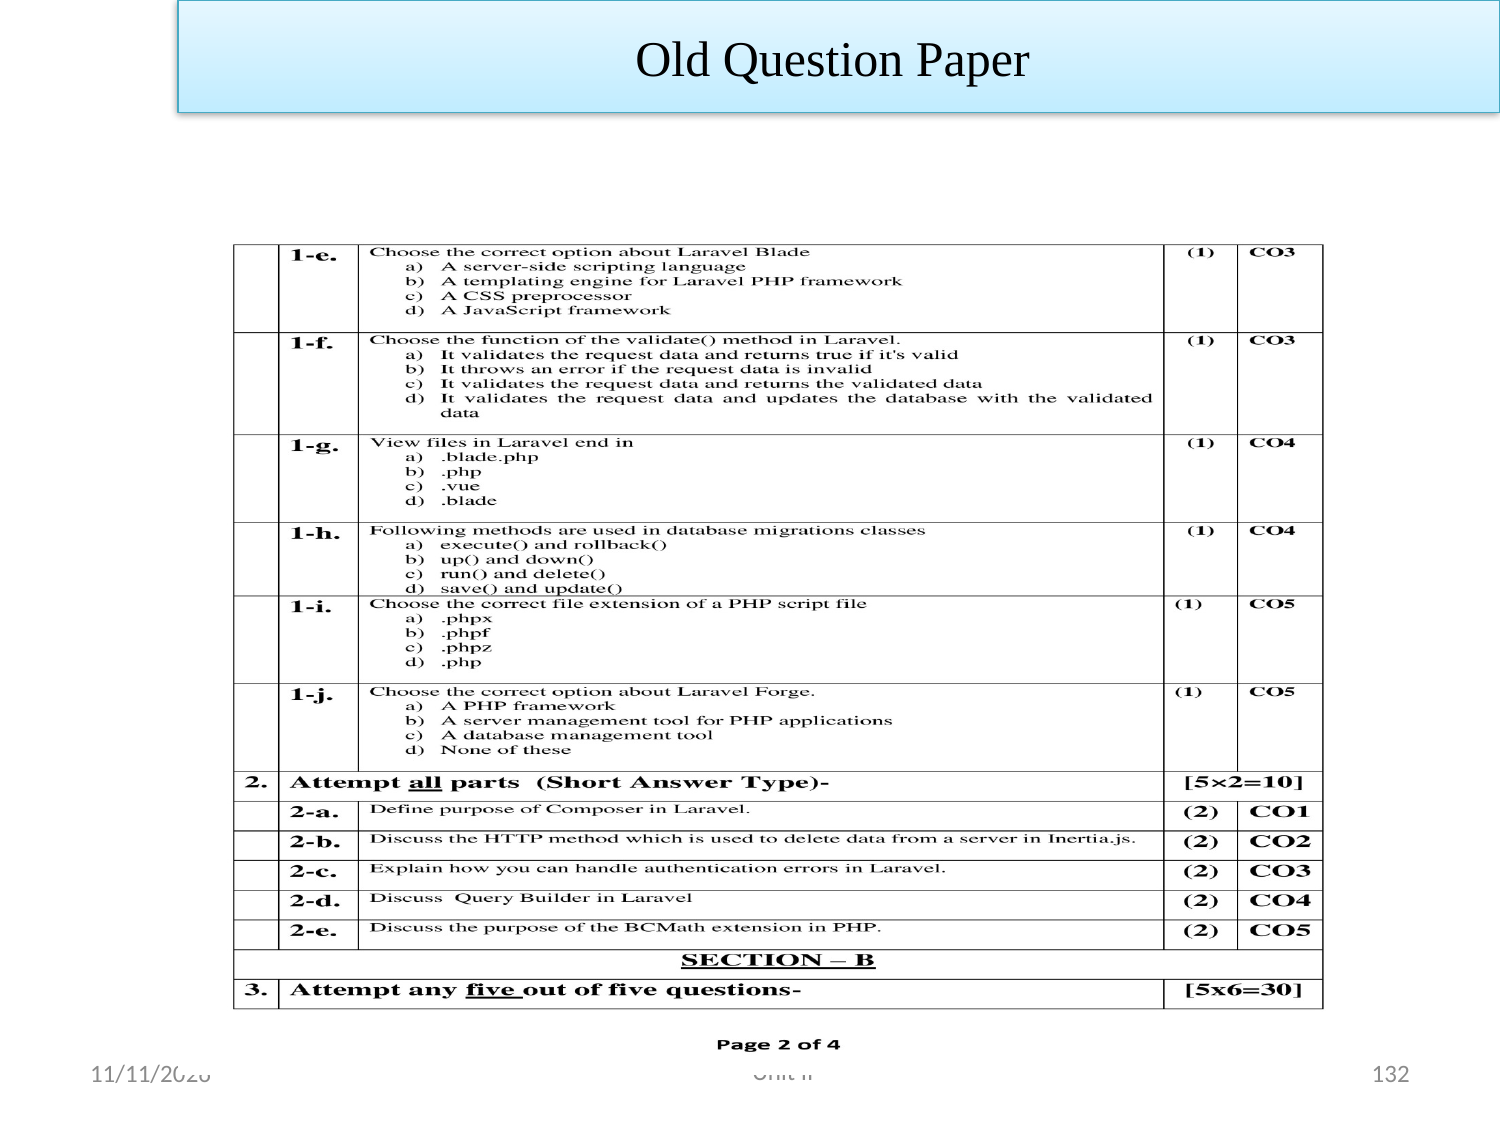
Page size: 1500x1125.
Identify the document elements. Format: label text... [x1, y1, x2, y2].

slide_number 132 [1074, 1042, 1425, 1103]
text_box Old Question Paper [177, 0, 1500, 113]
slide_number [75, 1042, 425, 1103]
picture [177, 187, 1351, 1076]
